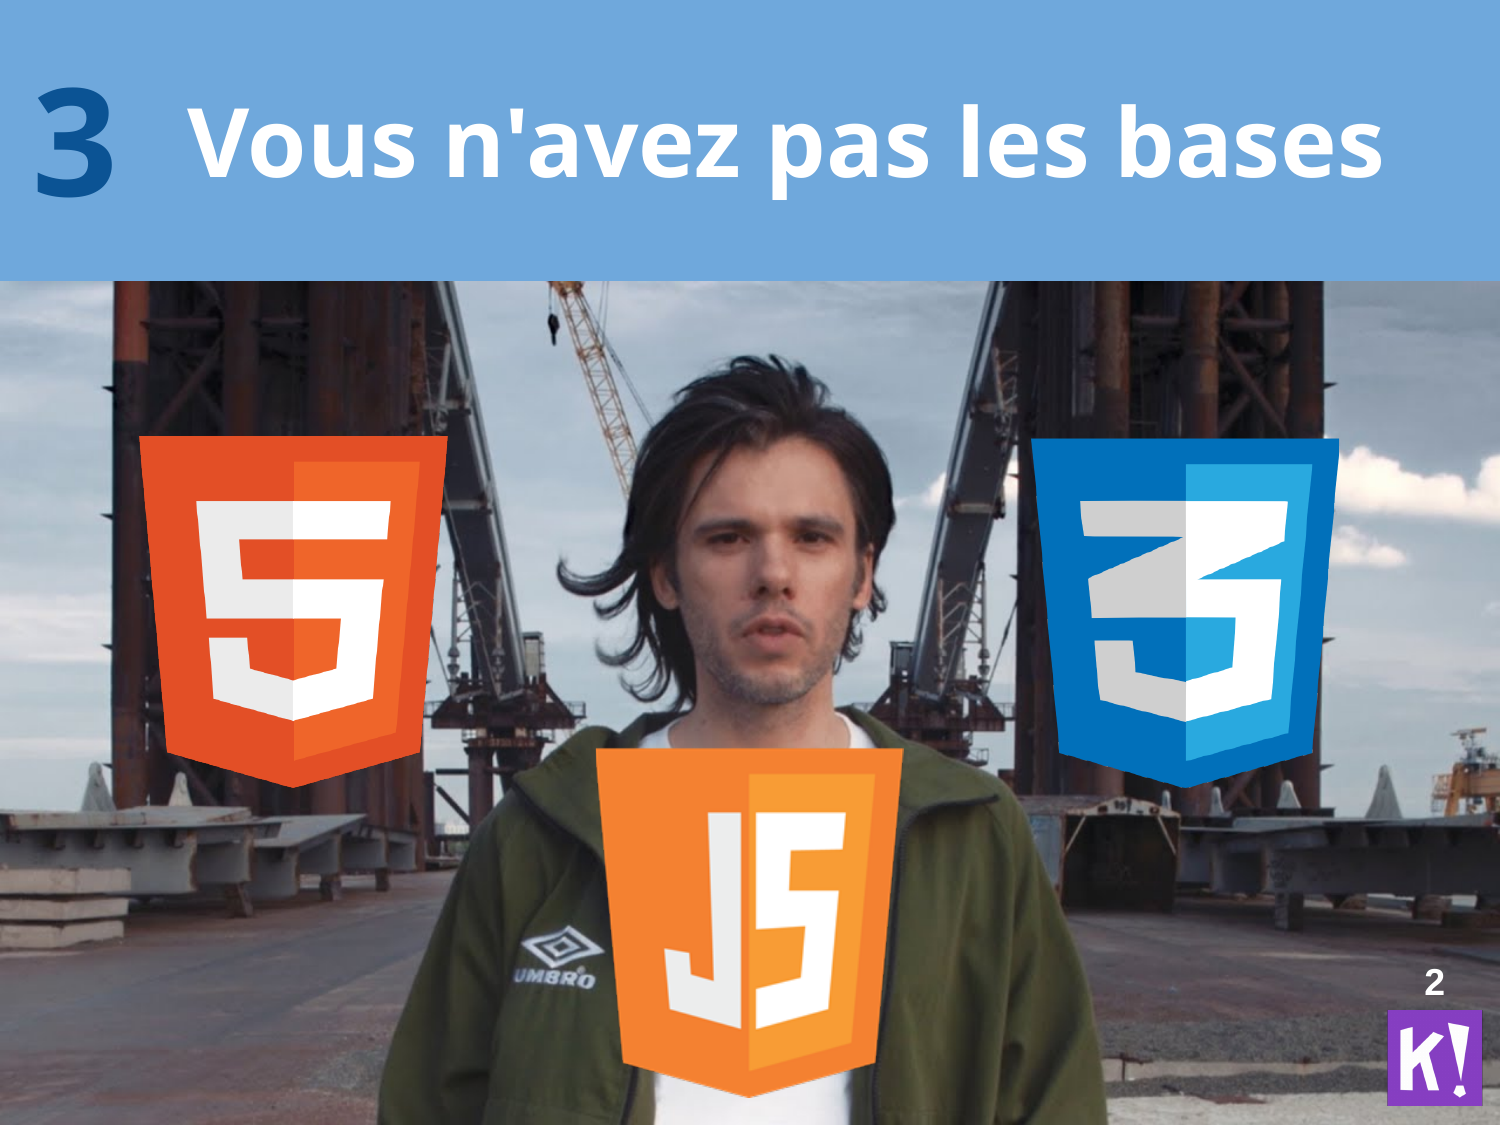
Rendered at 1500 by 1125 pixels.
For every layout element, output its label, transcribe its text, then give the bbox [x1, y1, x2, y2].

title Vous n'avez pas les bases [172, 66, 1500, 246]
picture [0, 280, 1500, 1125]
slide_number 3 [17, 31, 315, 279]
